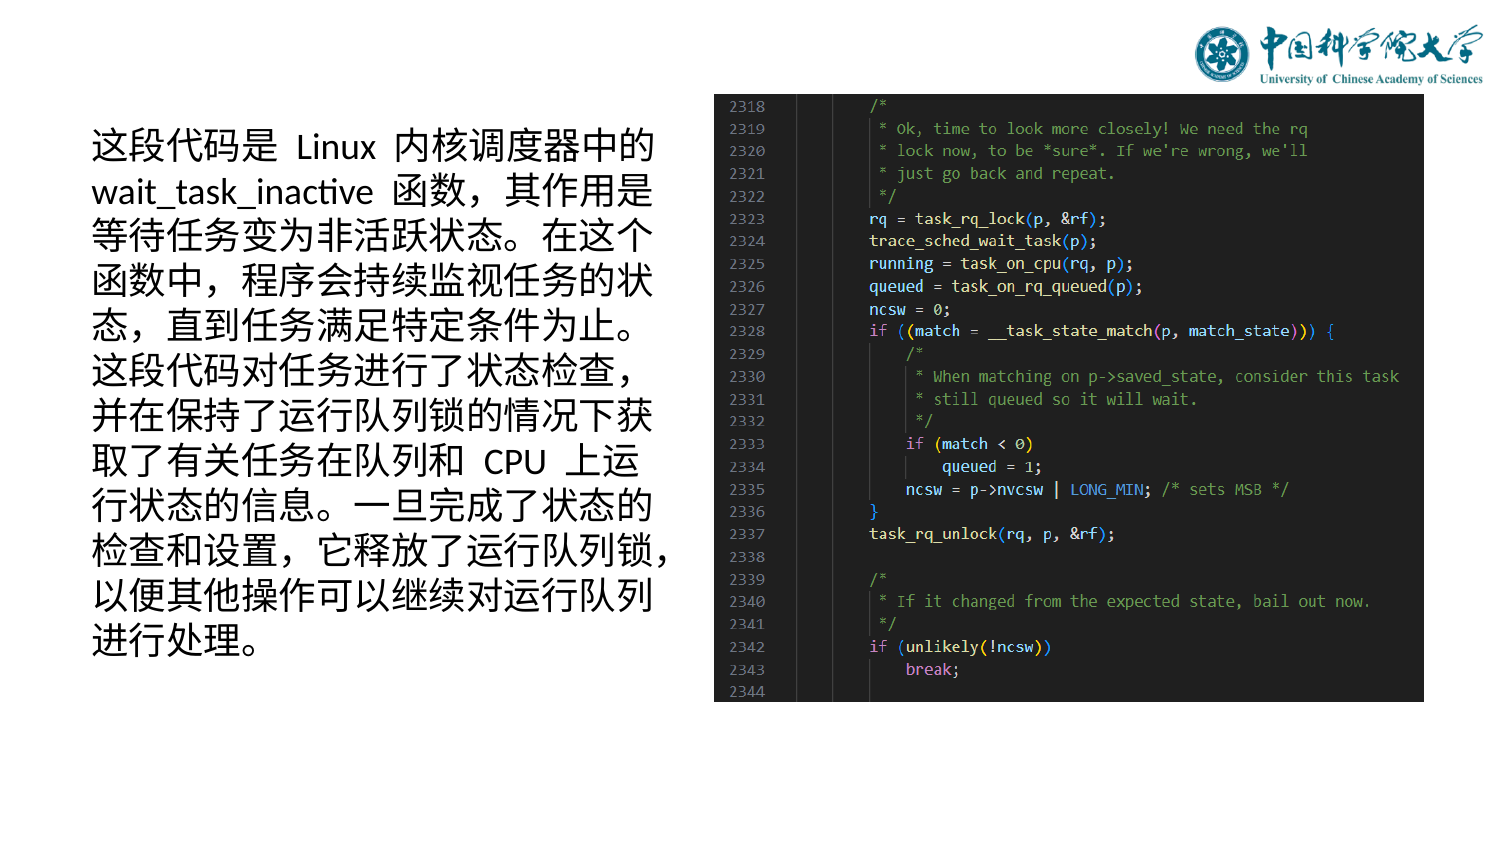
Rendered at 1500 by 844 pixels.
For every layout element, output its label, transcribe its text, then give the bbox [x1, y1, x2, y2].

text_box 这段代码是 Linux 内核调度器中的 wait_task_inactive 函数，其作用是等待任务变为非活跃状态。在这个函数中，程序会持续监视任务的状态，直到任务满足特定条件为止。这段代码对任务进行了状态检查，并在保持了运行队列锁的情况下获取了有关任务在队列和 CPU 上运行状态的信息。一旦完成了状态的检查和设置，它释放了运行队列锁，以便其他操作可以继续对运行队列进行处理。 [76, 114, 680, 670]
picture [714, 94, 1424, 702]
picture [1194, 20, 1484, 90]
